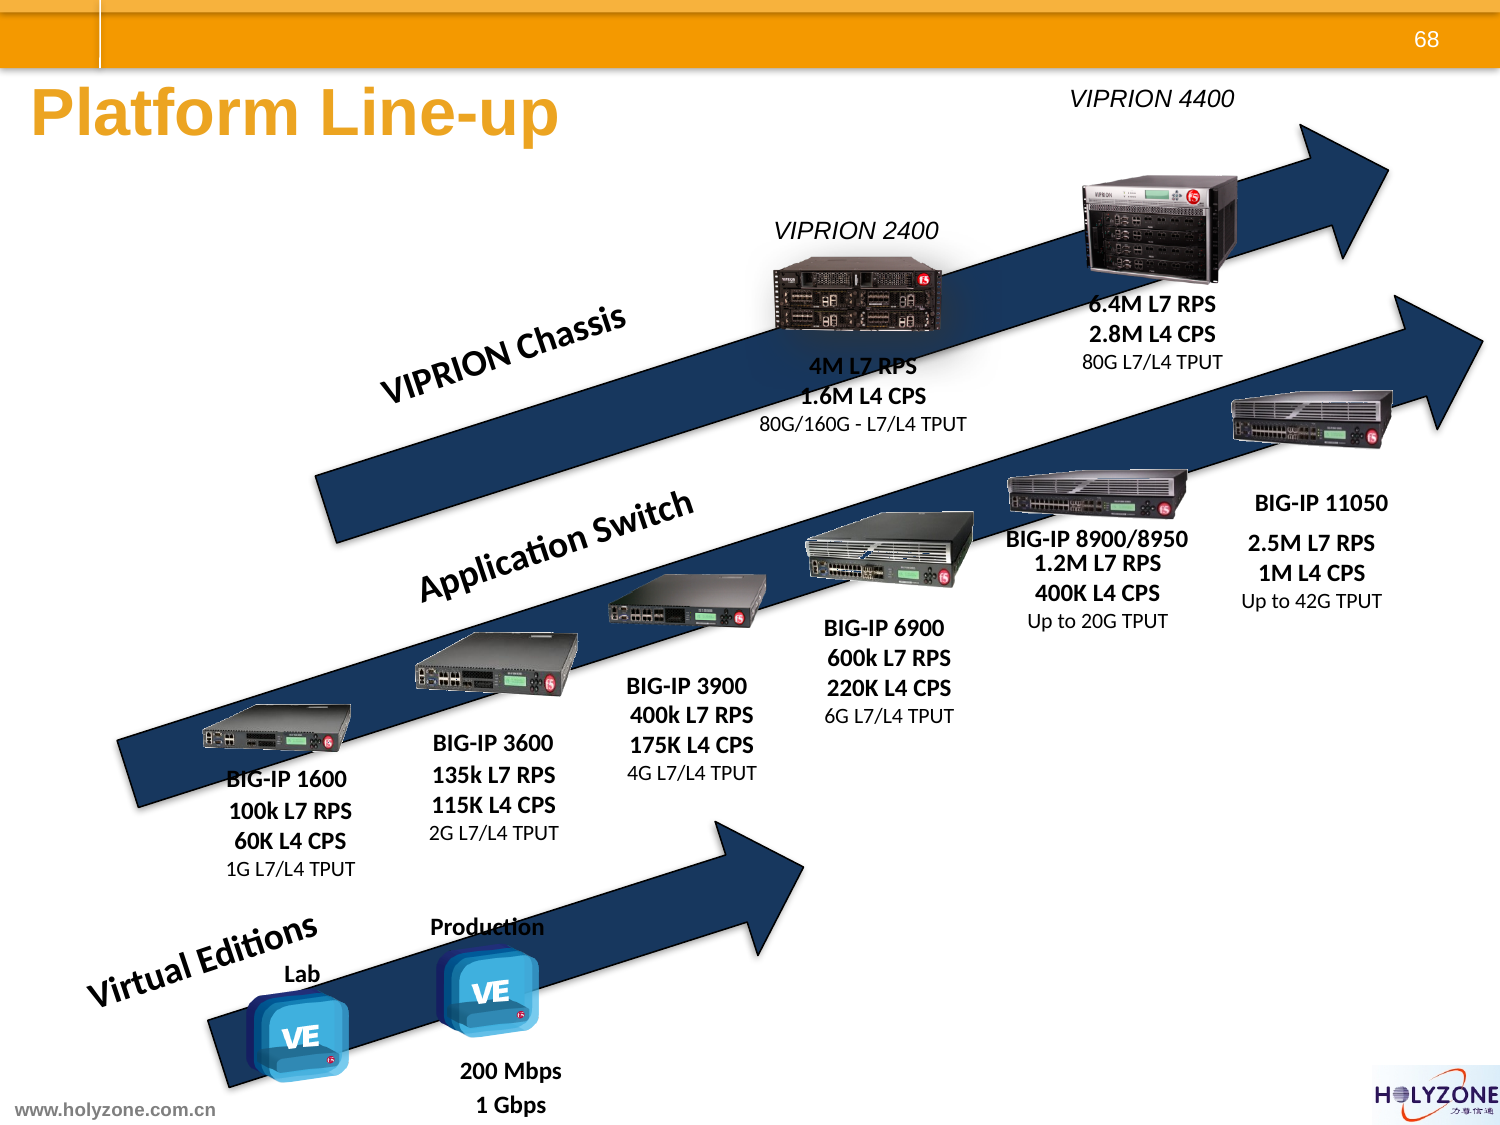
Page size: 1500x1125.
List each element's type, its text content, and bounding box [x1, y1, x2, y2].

picture [1078, 171, 1242, 288]
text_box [67, 902, 597, 1117]
title Platform Line-up [15, 61, 1366, 195]
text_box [196, 389, 1411, 895]
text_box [359, 74, 1273, 446]
picture [1372, 1065, 1500, 1125]
text_box [1277, 294, 1484, 431]
text_box [1277, 157, 1390, 260]
text_box [599, 903, 786, 970]
text_box [116, 715, 191, 809]
